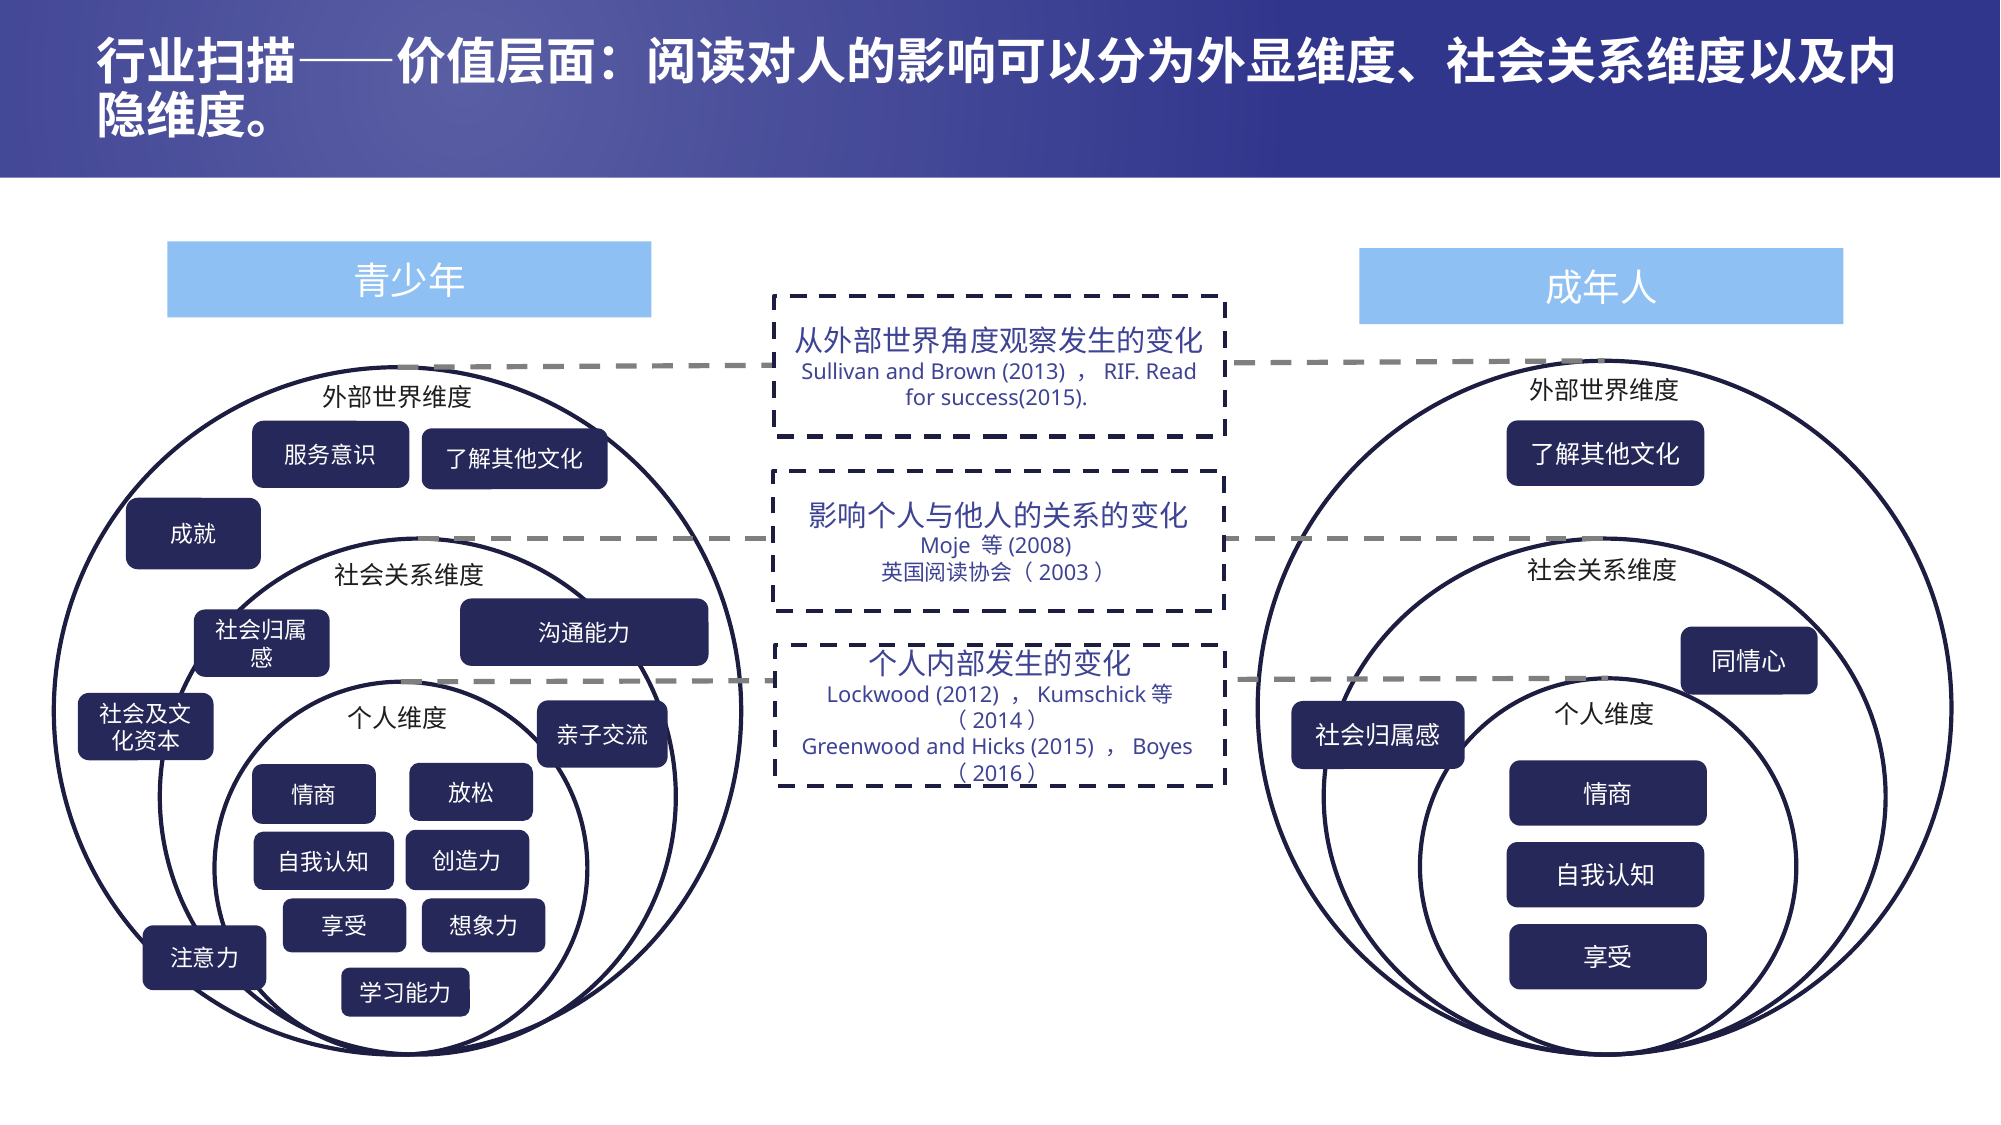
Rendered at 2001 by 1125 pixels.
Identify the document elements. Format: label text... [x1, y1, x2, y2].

text_box 影响个人与他人的关系的变化 Moje 等(2008) 英国阅读协会（2003） [771, 469, 1226, 537]
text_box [397, 360, 1605, 368]
text_box 个人内部发生的变化 Lockwood (2012) ，Kumschick等（2014） Greenwood and Hicks (2015) ，Boyes（2016） [773, 691, 1227, 788]
text_box 个人内部发生的变化 Lockwood (2012) ，Kumschick等（2014） Greenwood and Hicks (2015) ，Boyes（2016） [773, 643, 1227, 676]
text_box 成年人 [1357, 246, 1846, 326]
text_box 从外部世界角度观察发生的变化 Sullivan and Brown (2013) ，RIF. Read for success(2015). [772, 294, 1227, 359]
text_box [53, 366, 742, 1055]
text_box 影响个人与他人的关系的变化 Moje 等(2008) 英国阅读协会（2003） [771, 546, 1226, 613]
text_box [1257, 360, 1952, 1055]
text_box 从外部世界角度观察发生的变化 Sullivan and Brown (2013) ，RIF. Read for success(2015). [772, 377, 1227, 439]
text_box 青少年 [165, 239, 653, 320]
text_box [400, 678, 1609, 682]
text_box 行业扫描——价值层面：阅读对人的影响可以分为外显维度、社会关系维度以及内隐维度。 [81, 29, 1930, 154]
